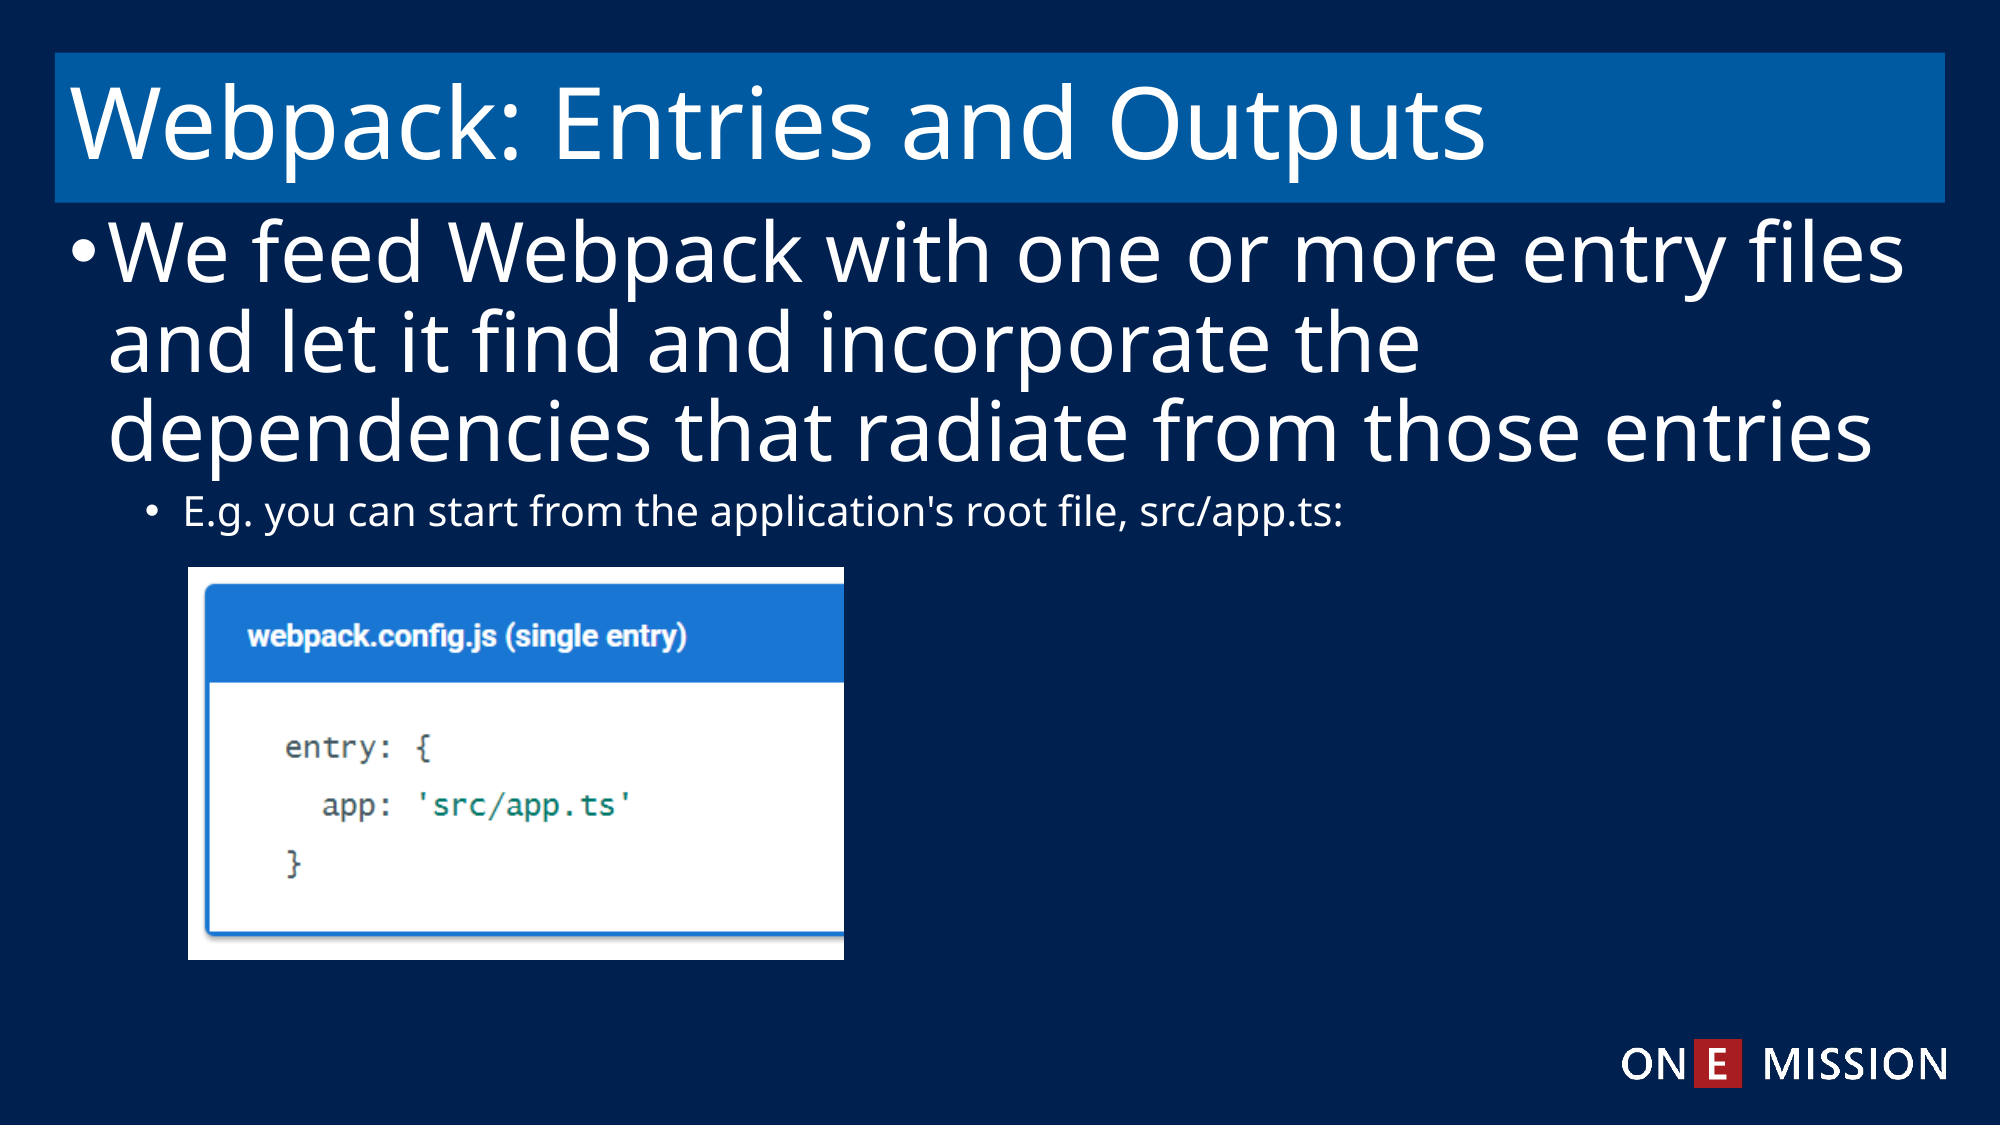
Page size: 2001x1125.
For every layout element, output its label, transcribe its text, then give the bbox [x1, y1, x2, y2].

list We feed Webpack with one or more entry files and let it find and incorporate the dependencies that radiate from those entries E.g. you can start from the application's root file, src/app.ts: [54, 203, 1945, 1061]
title Webpack: Entries and Outputs [54, 52, 1945, 203]
picture [1622, 1039, 1946, 1088]
picture [188, 567, 844, 960]
